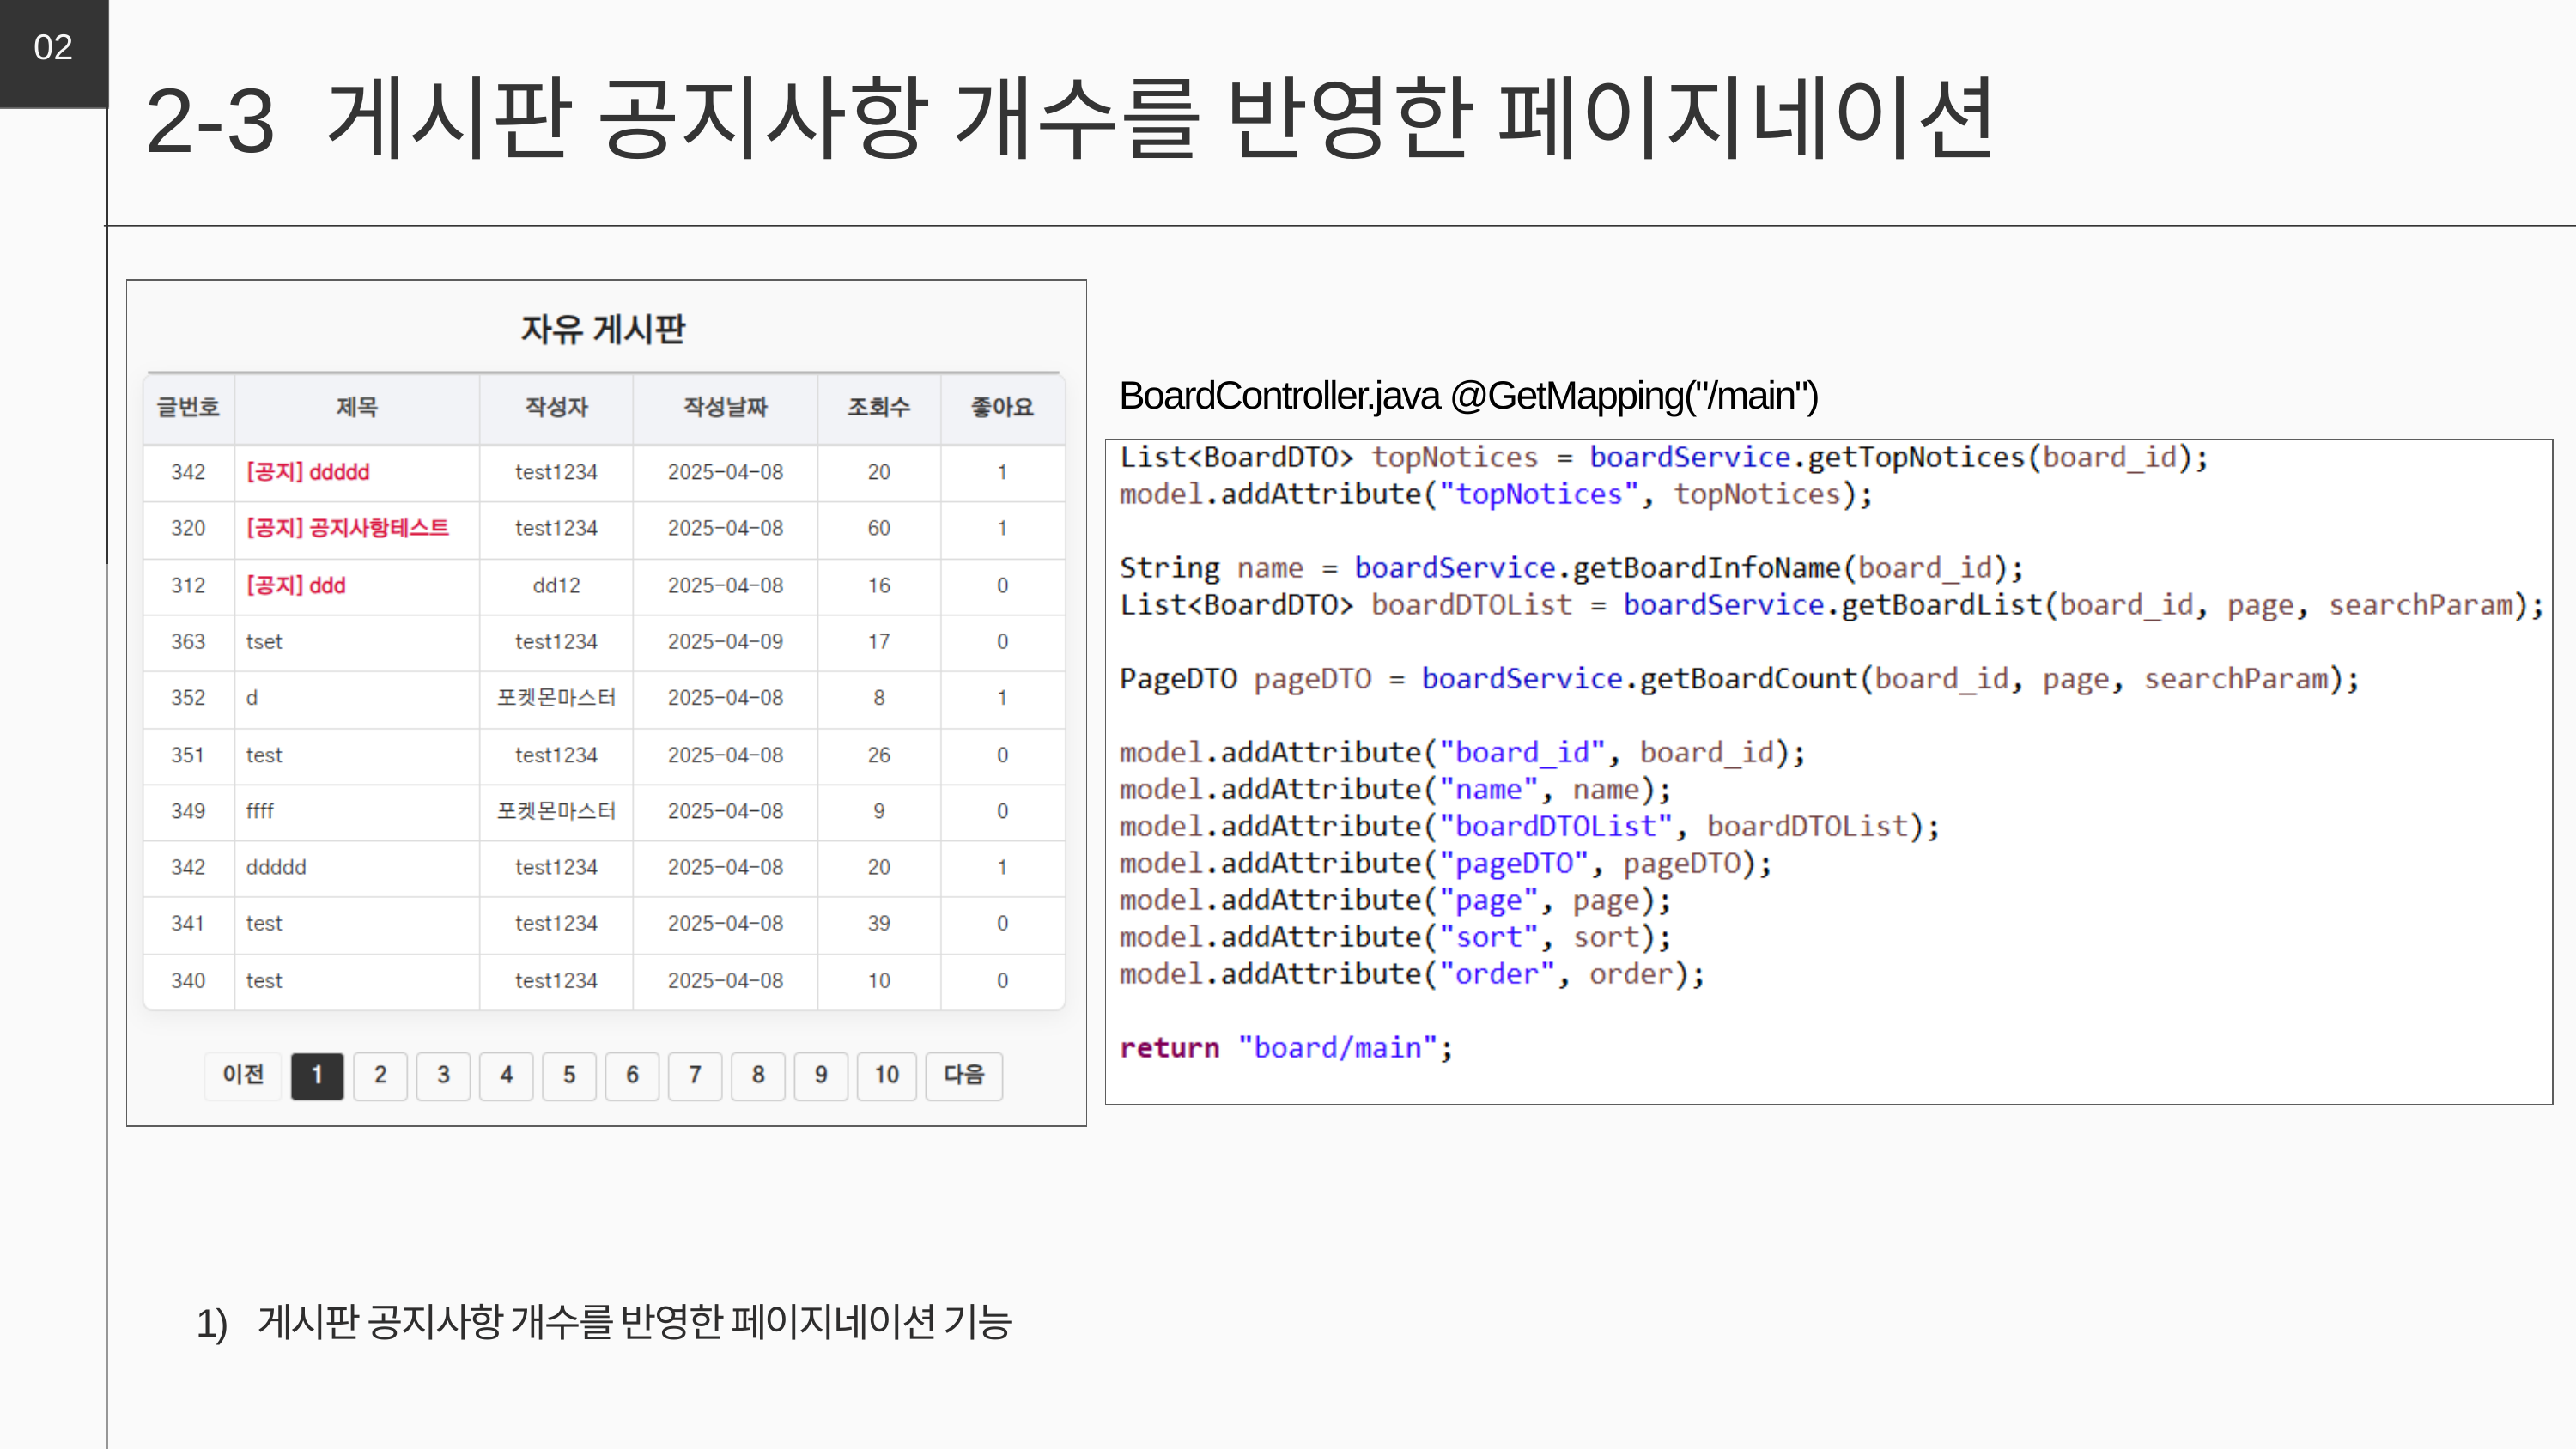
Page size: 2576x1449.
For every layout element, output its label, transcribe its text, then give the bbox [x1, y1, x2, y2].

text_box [144, 46, 2324, 195]
text_box [0, 0, 110, 110]
text_box [126, 280, 1087, 1127]
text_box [195, 1282, 1942, 1362]
text_box [106, 110, 109, 1449]
text_box [1105, 439, 2554, 1105]
text_box BoardController.java @GetMapping("/main") [1105, 366, 1834, 417]
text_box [26, 21, 81, 74]
